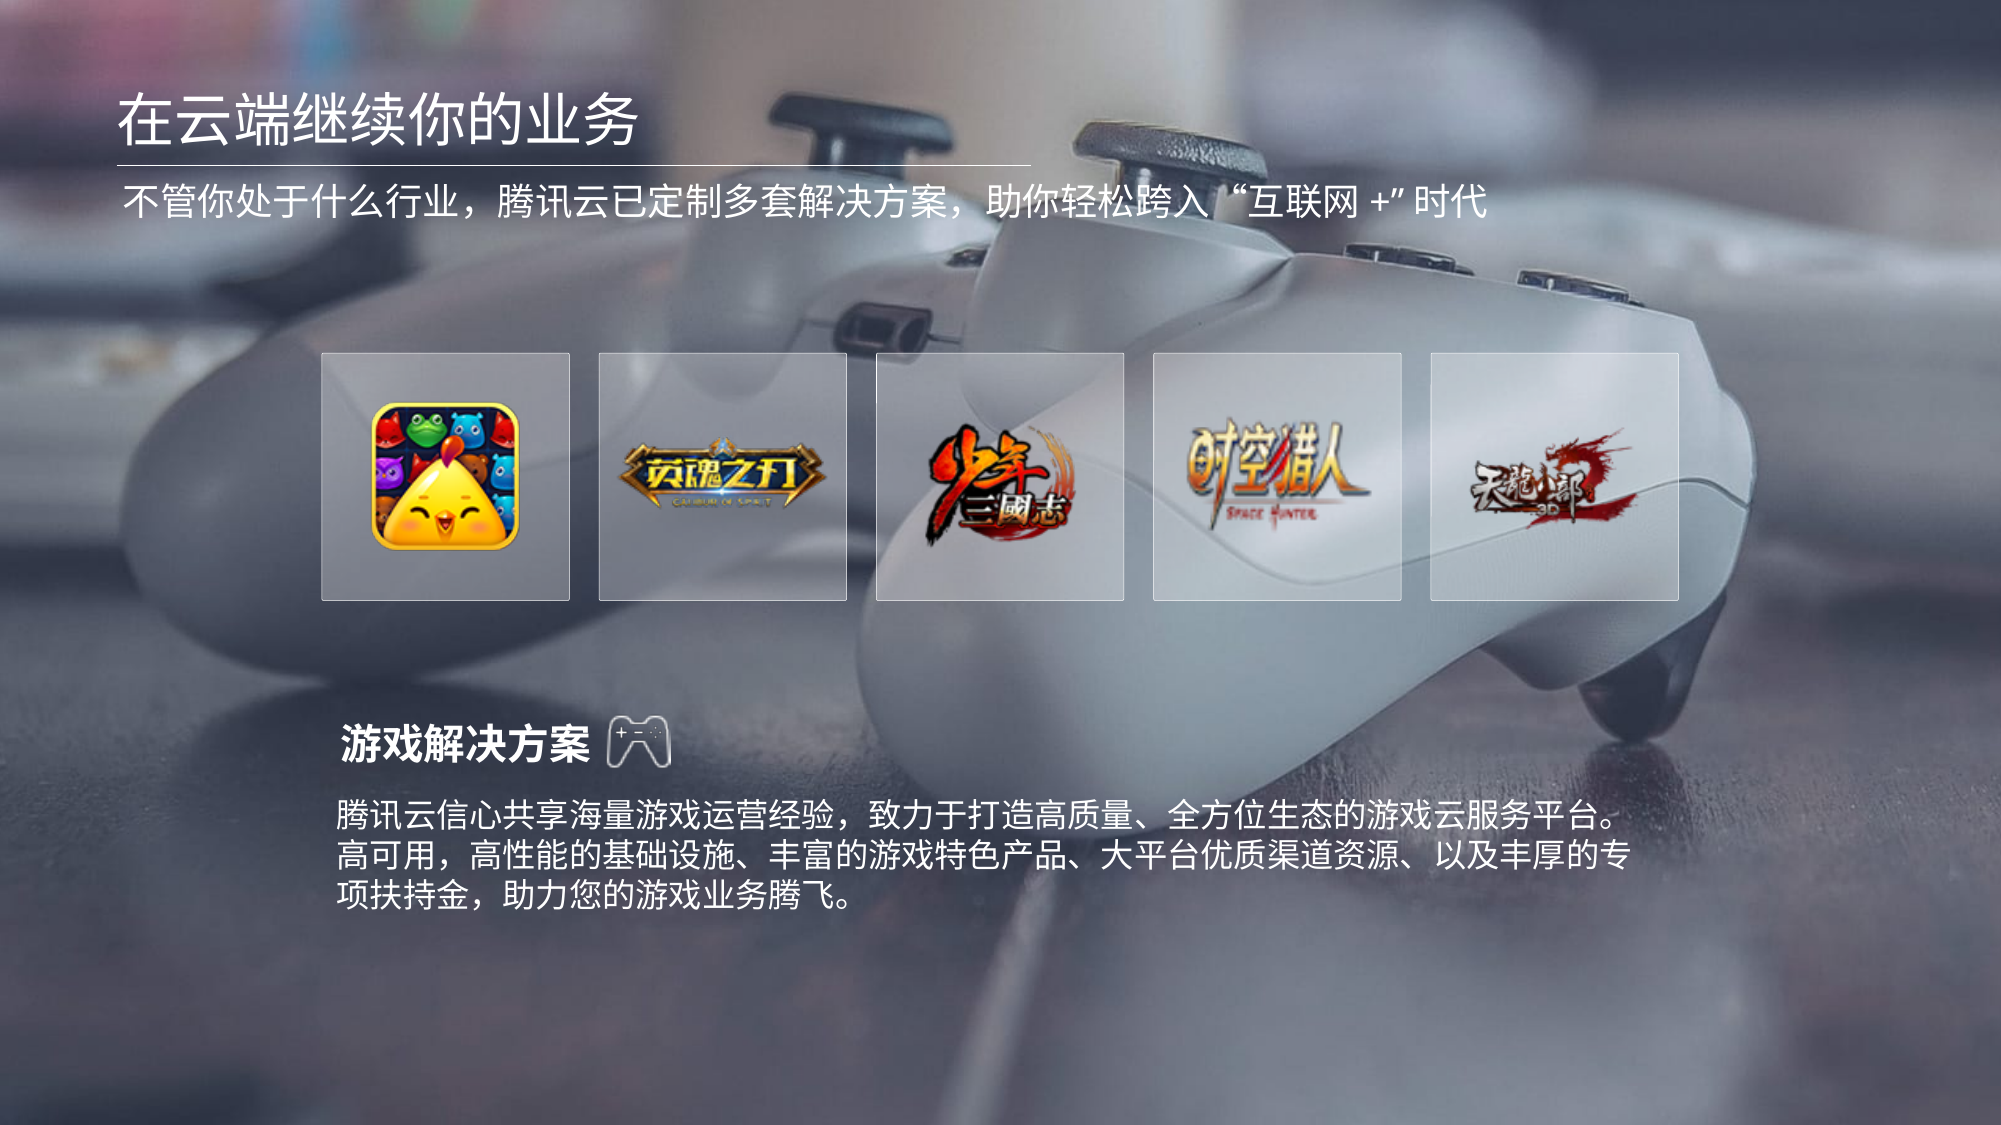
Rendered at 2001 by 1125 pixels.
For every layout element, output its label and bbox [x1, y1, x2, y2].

text_box [321, 353, 570, 601]
text_box [599, 353, 847, 601]
picture [0, 0, 2001, 1125]
text_box [1430, 353, 1679, 601]
text_box [1153, 353, 1402, 601]
text_box [876, 353, 1124, 601]
